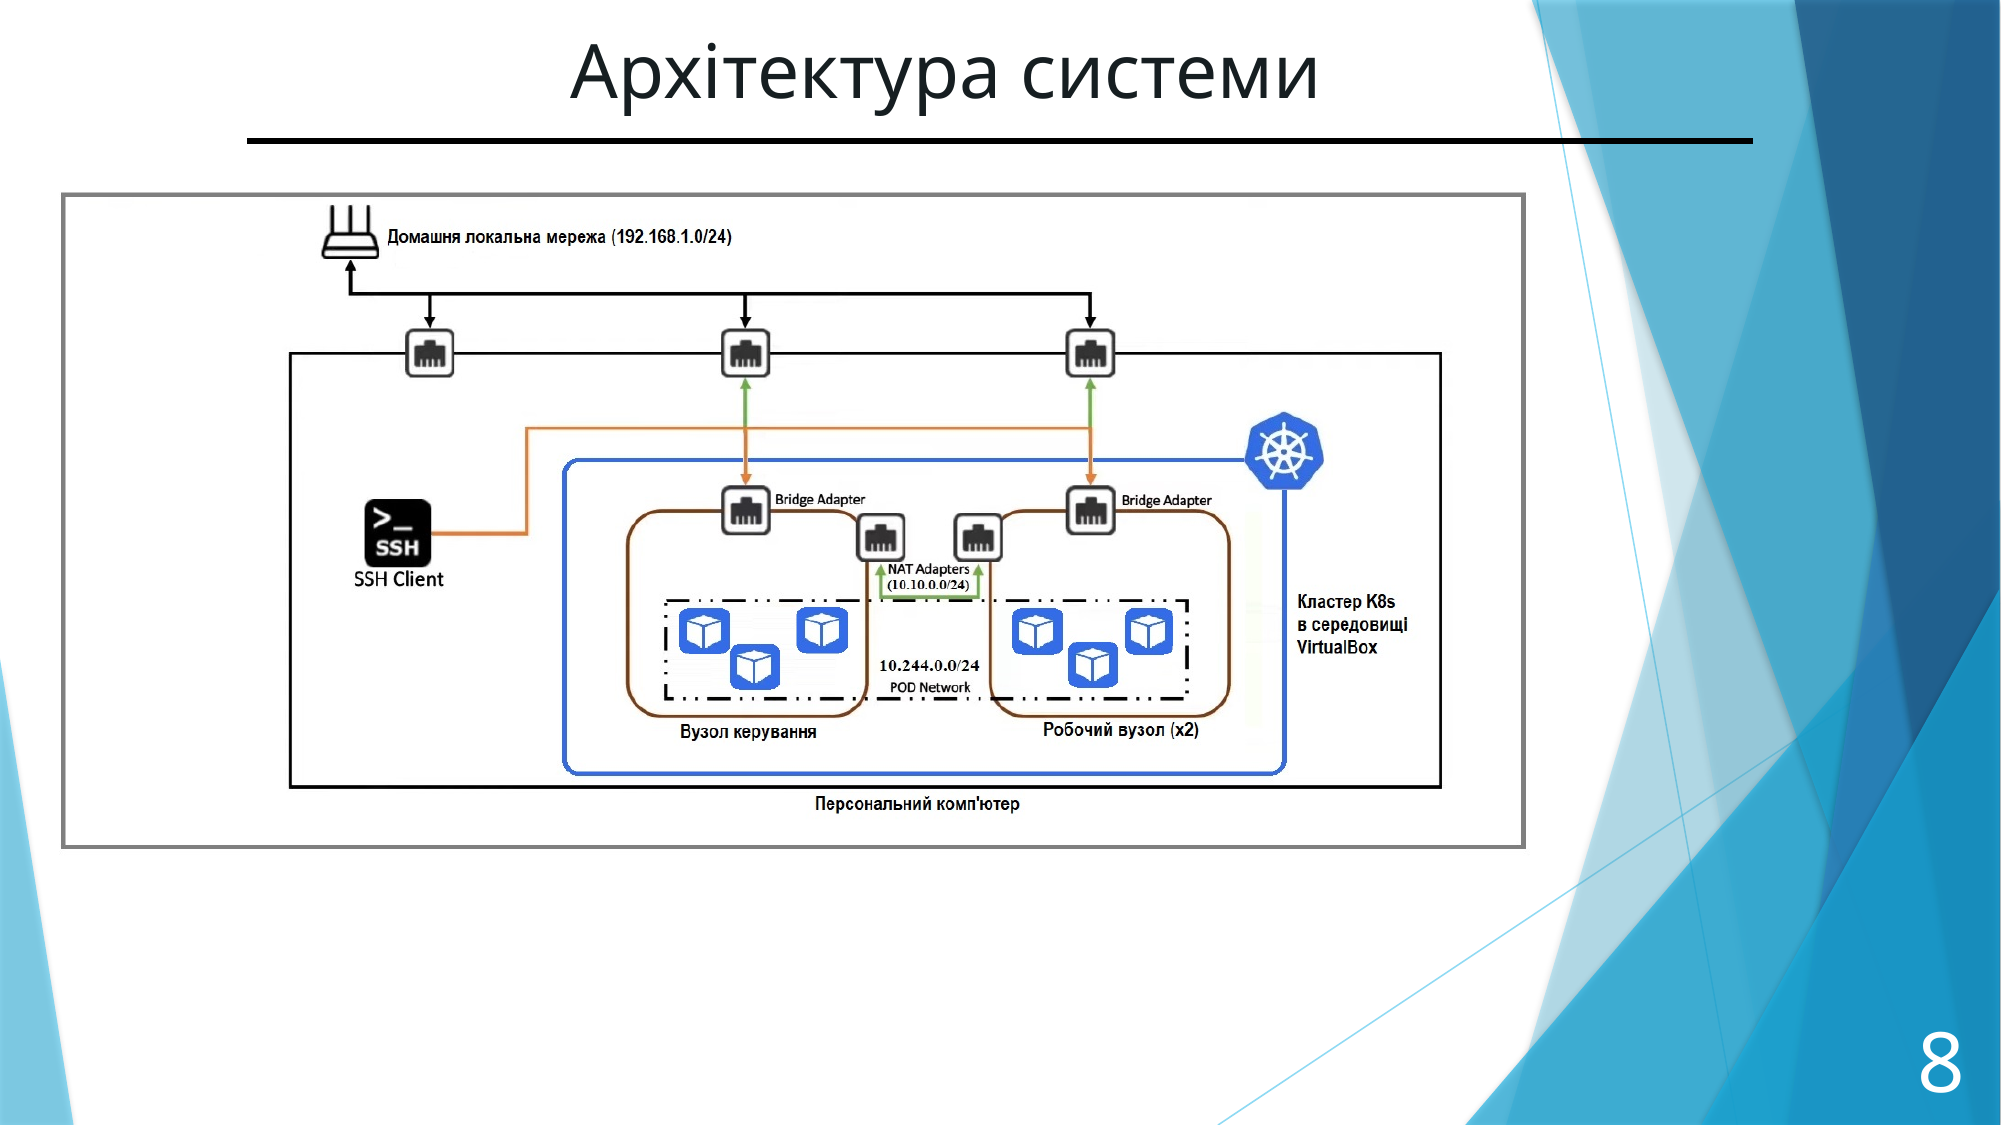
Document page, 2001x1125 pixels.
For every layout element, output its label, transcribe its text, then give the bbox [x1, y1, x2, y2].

slide_number 8 [1867, 1036, 1980, 1097]
title Архітектура системи [555, 16, 1575, 137]
picture [43, 159, 1560, 890]
text_box [245, 137, 1754, 146]
